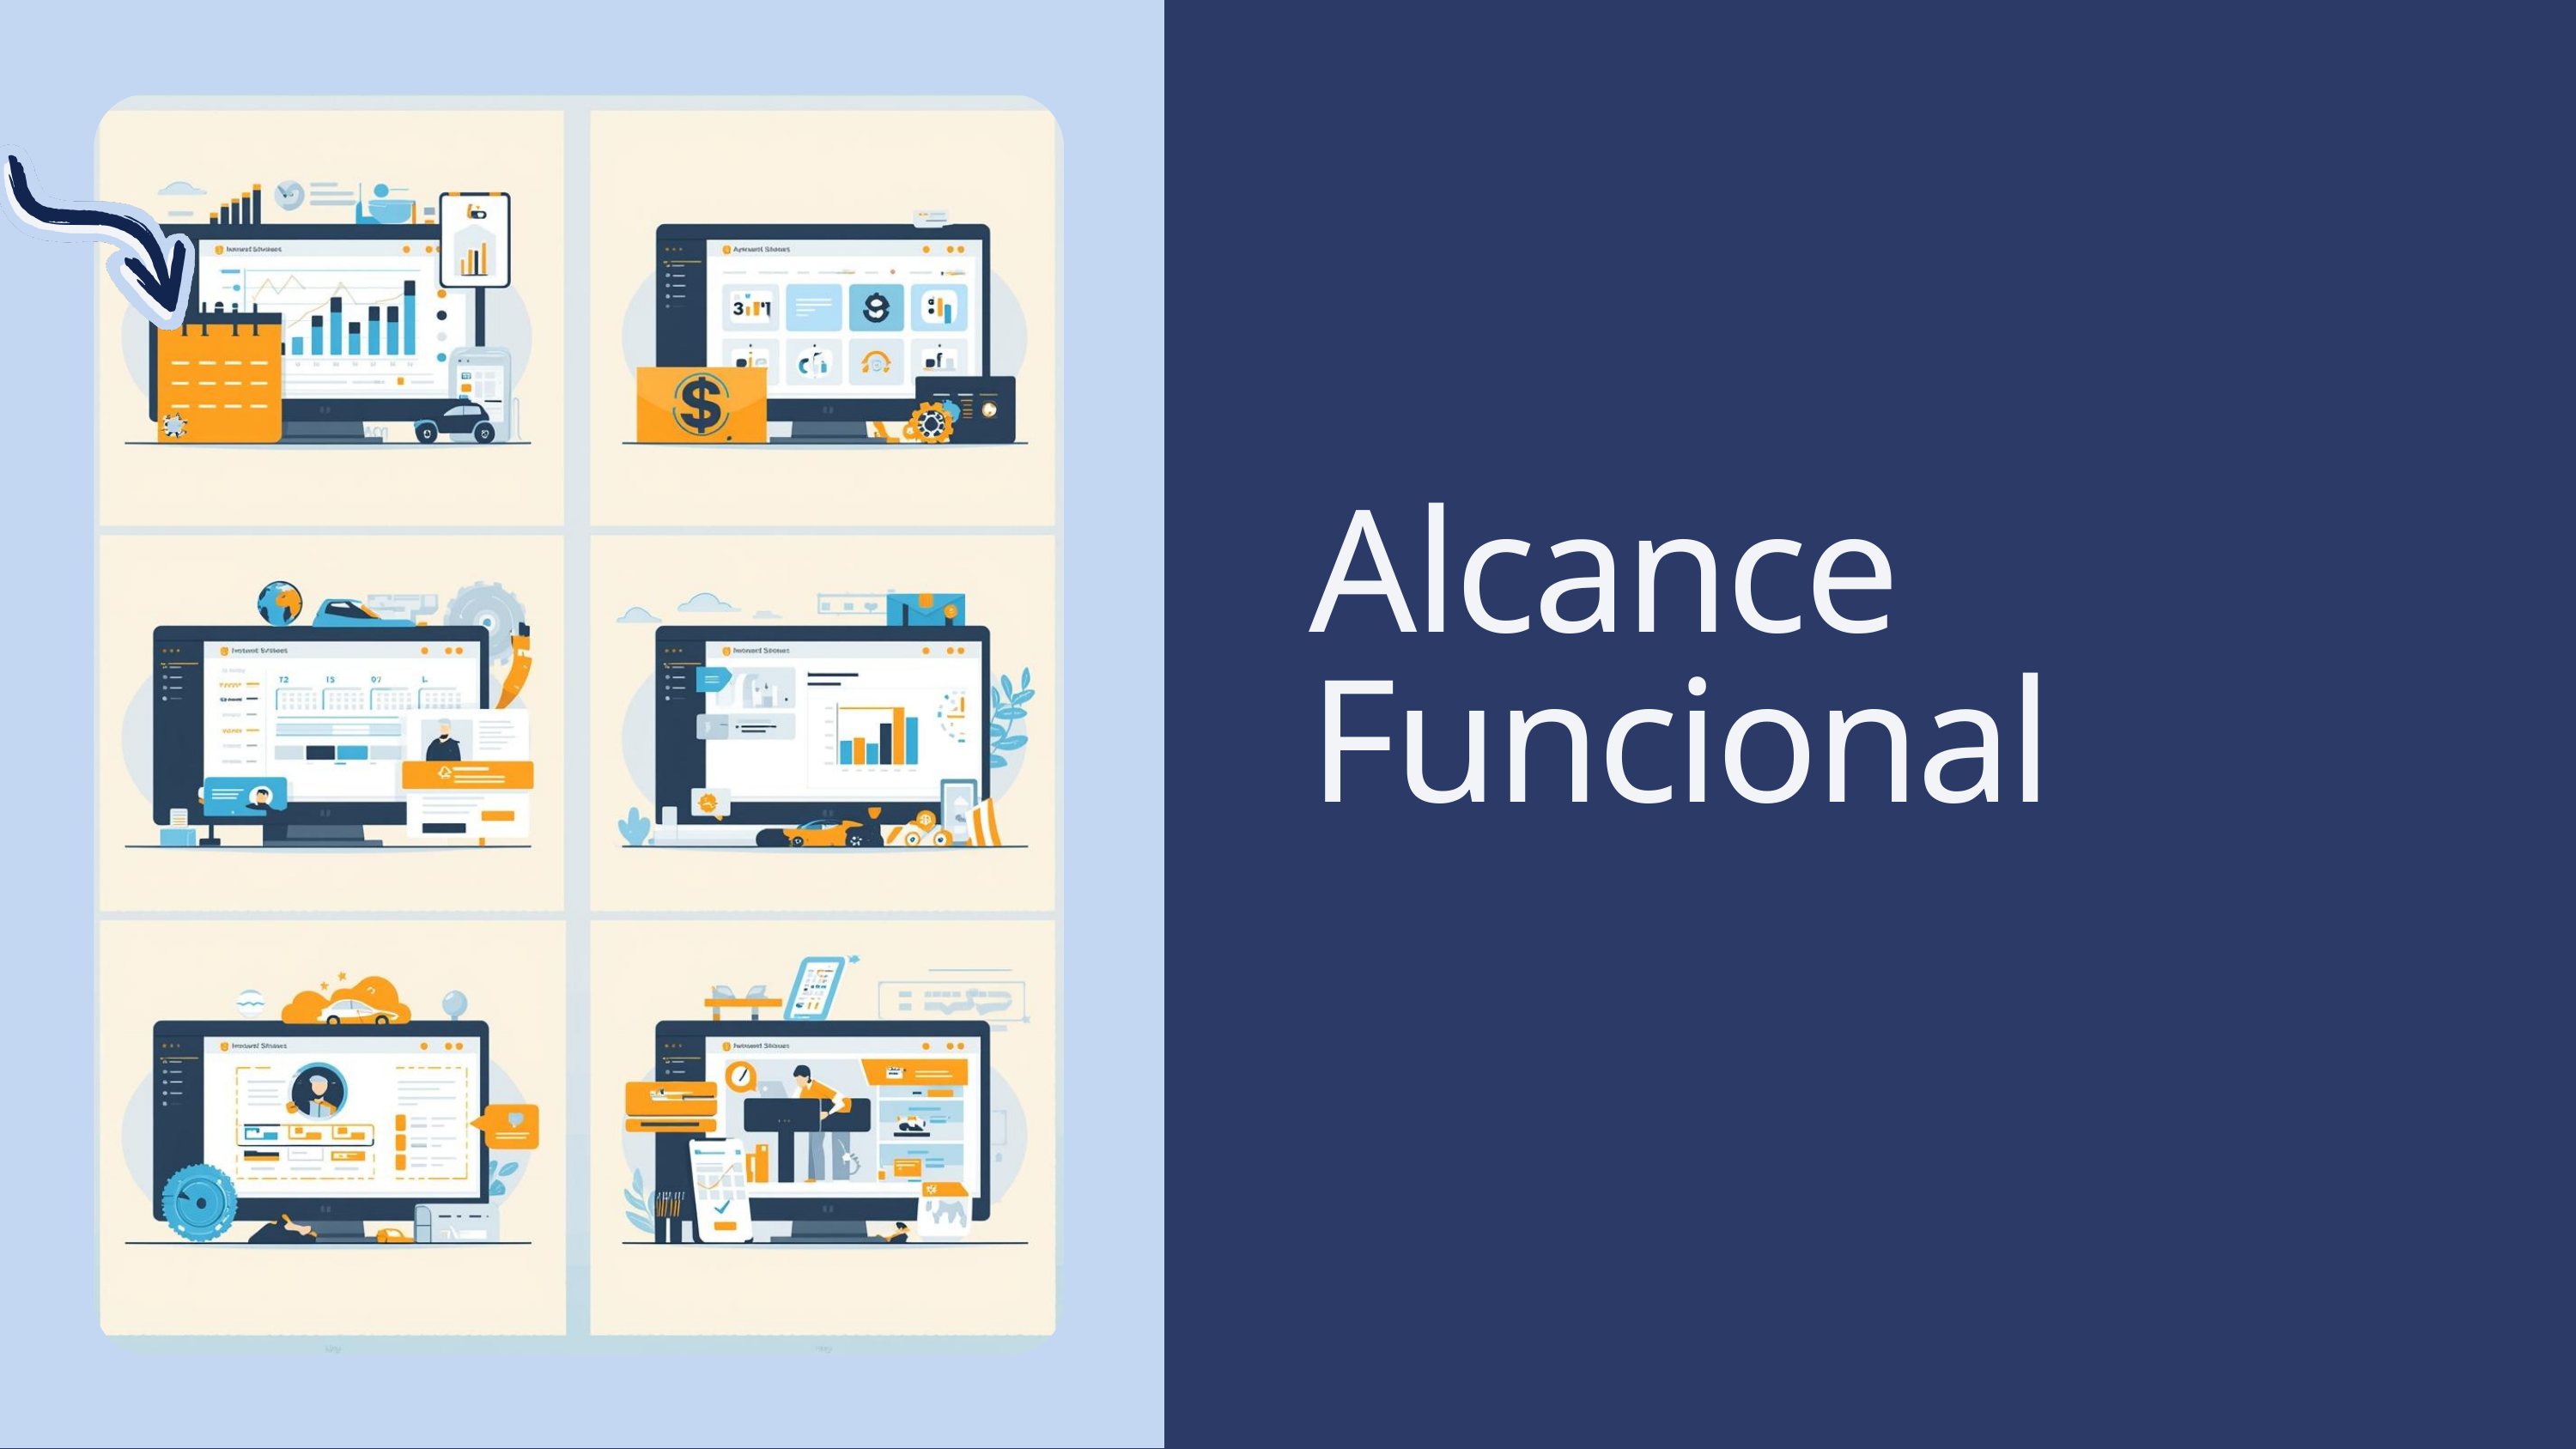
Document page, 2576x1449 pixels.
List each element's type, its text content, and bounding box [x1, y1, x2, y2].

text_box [94, 94, 1065, 1355]
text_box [0, 0, 1165, 1449]
text_box Alcance Funcional [1309, 496, 2482, 836]
